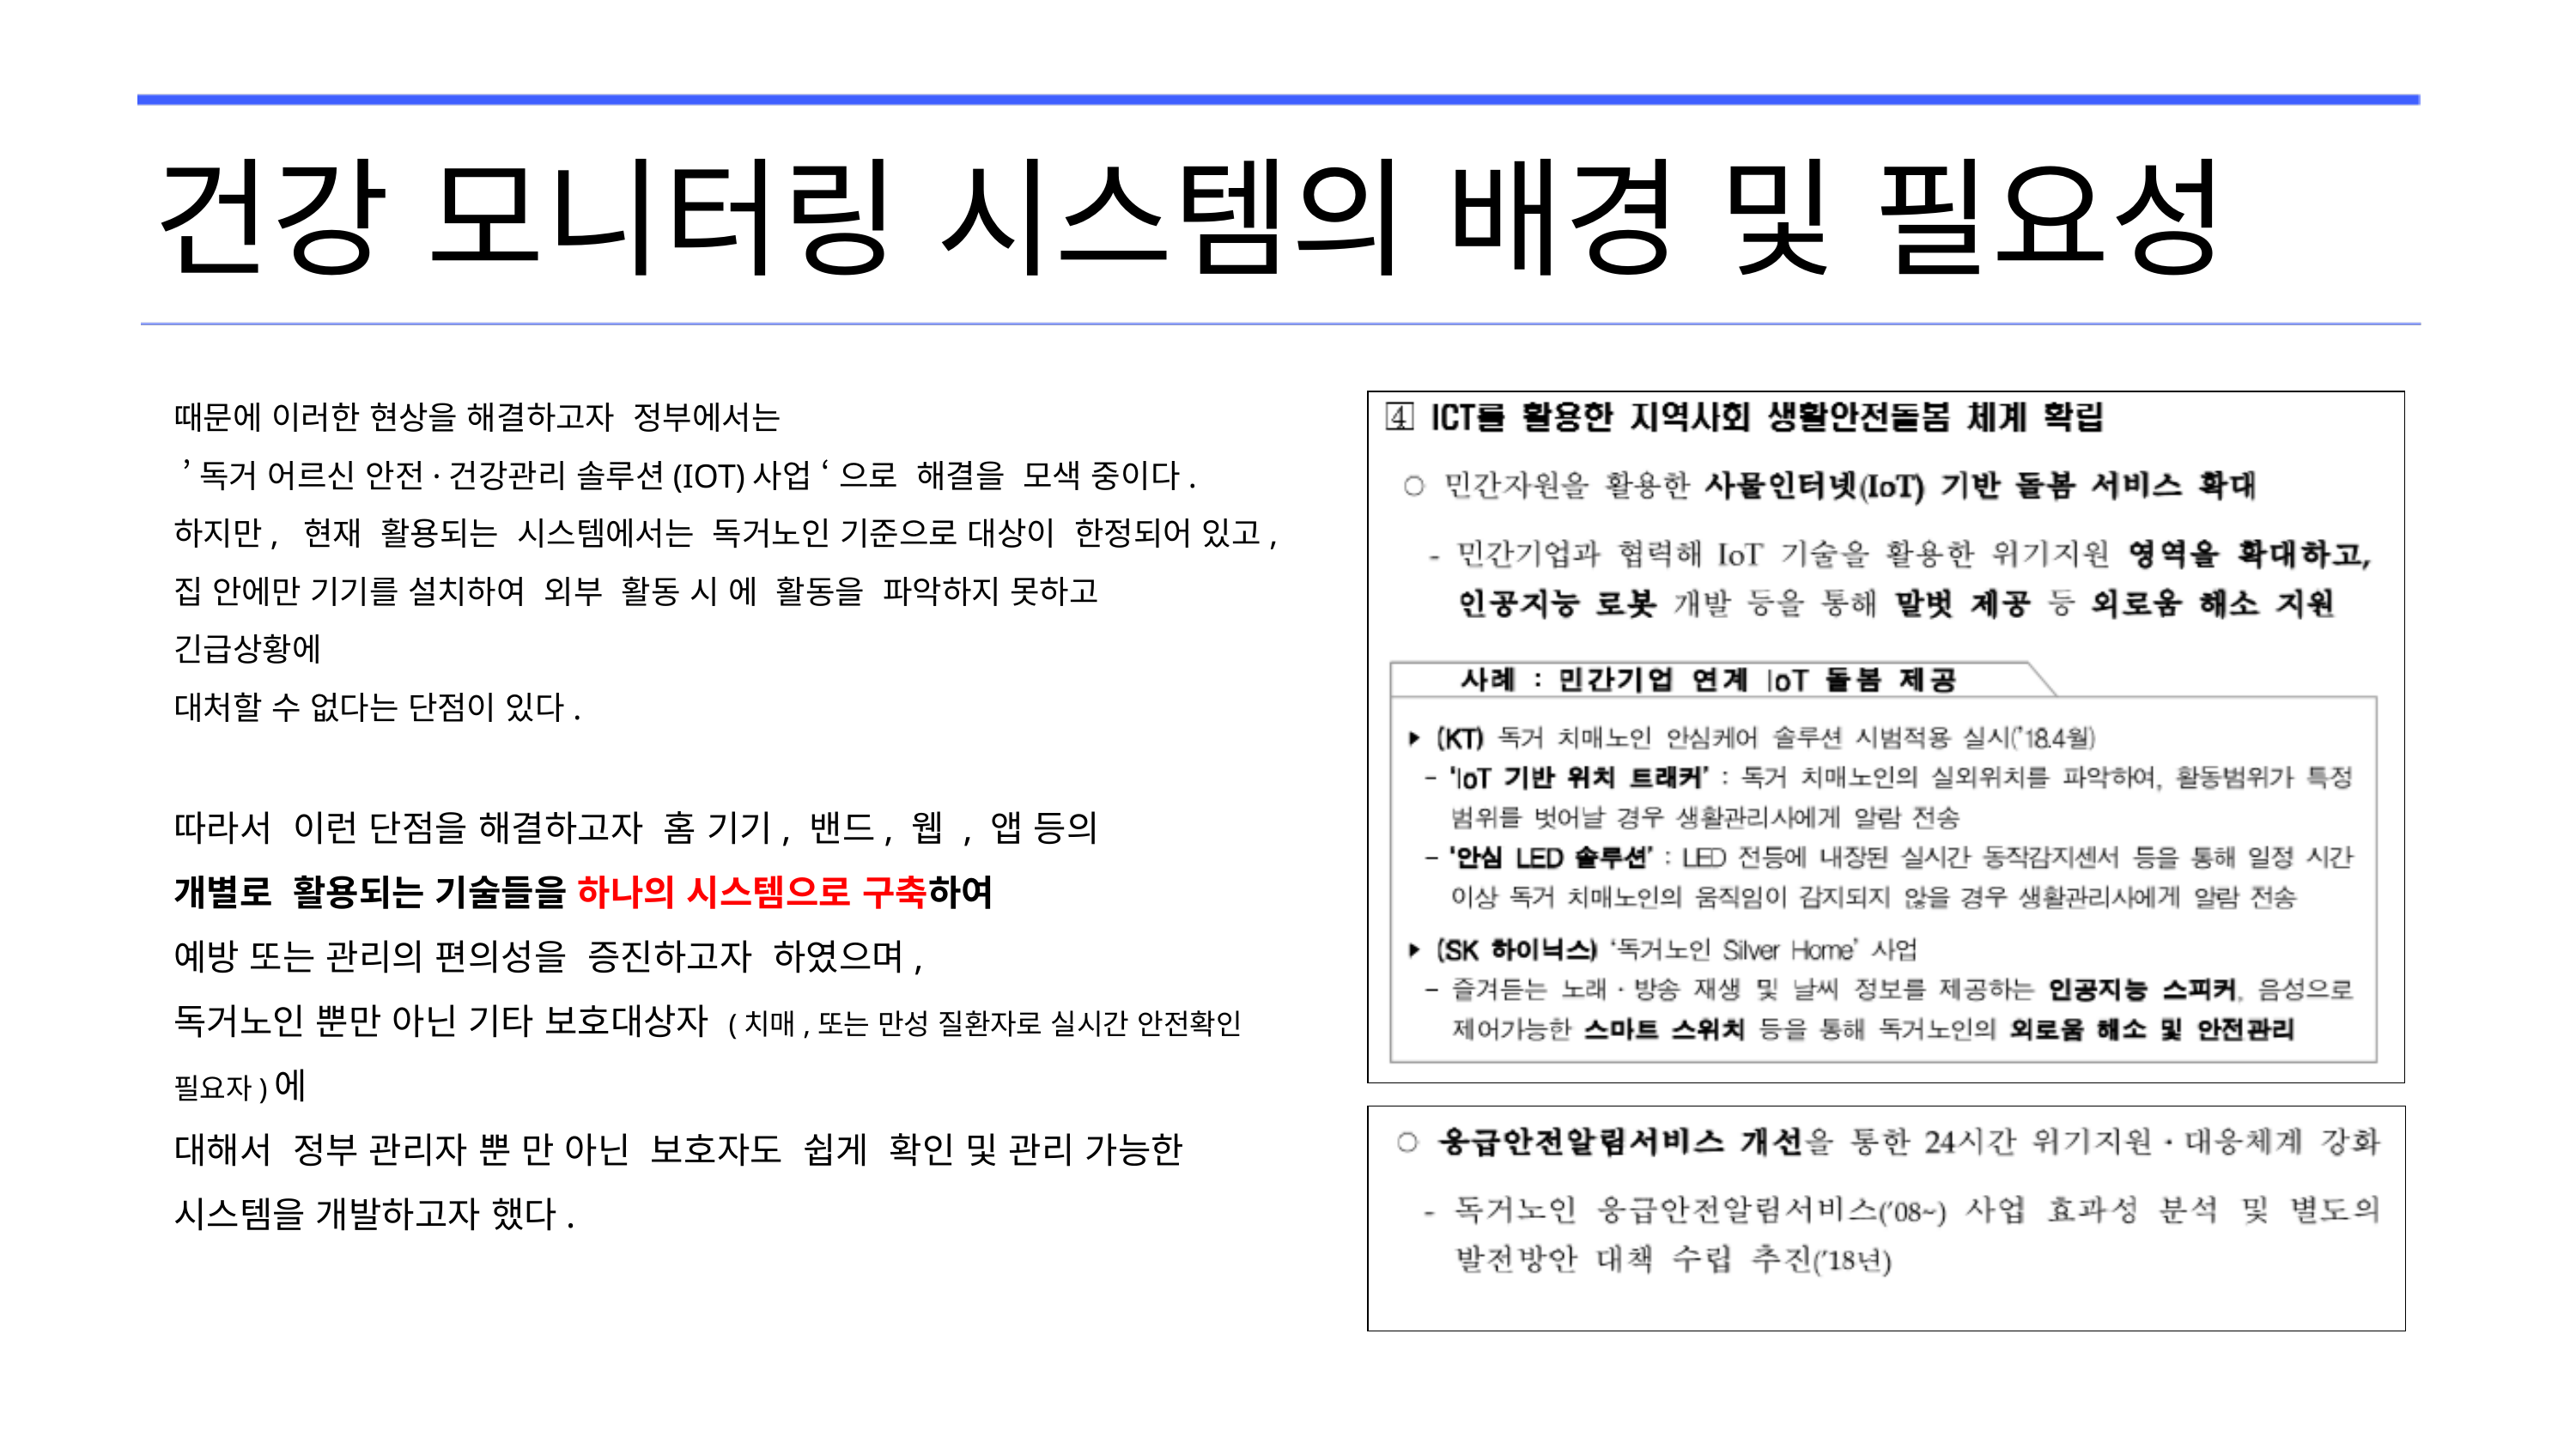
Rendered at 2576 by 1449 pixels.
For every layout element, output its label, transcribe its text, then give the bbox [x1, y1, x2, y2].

text_box 때문에 이러한 현상을 해결하고자 정부에서는 ’독거 어르신 안전·건강관리 솔루션(IOT)사업 ‘ 으로 해결을 모색 중이다. 하지만, 현재 활용되는 시스템에서는 독거노인 기준으로 대상이 한정되어 있고, 집 안에만 기기를 설치하여 외부 활동 시 에 활동을 파악하지 못하고 긴급상황에 대처할 수 없다는 단점이 있다. 따라서 이런 단점을 해결하고자 홈 기기, 밴드, 웹 , 앱 등의 개별로 활용되는 기술들을 하나의 시스템으로 구축하여 예방 또는 관리의 편의성을 증진하고자 하였으며, 독거노인 뿐만 아닌 기타 보호대상자 (치매,또는 만성 질환자로 실시간 안전확인 필요자)에 대해서 정부 관리자 뿐 만 아닌 보호자도 쉽게 확인 및 관리 가능한 시스템을 개발하고자 했다. [161, 372, 1279, 1449]
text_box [1368, 391, 2406, 1331]
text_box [140, 321, 2423, 329]
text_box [137, 79, 2421, 120]
text_box 건강 모니터링 시스템의 배경 및 필요성 [141, 337, 2415, 453]
text_box 건강 모니터링 시스템의 배경 및 필요성 [141, 130, 2415, 321]
